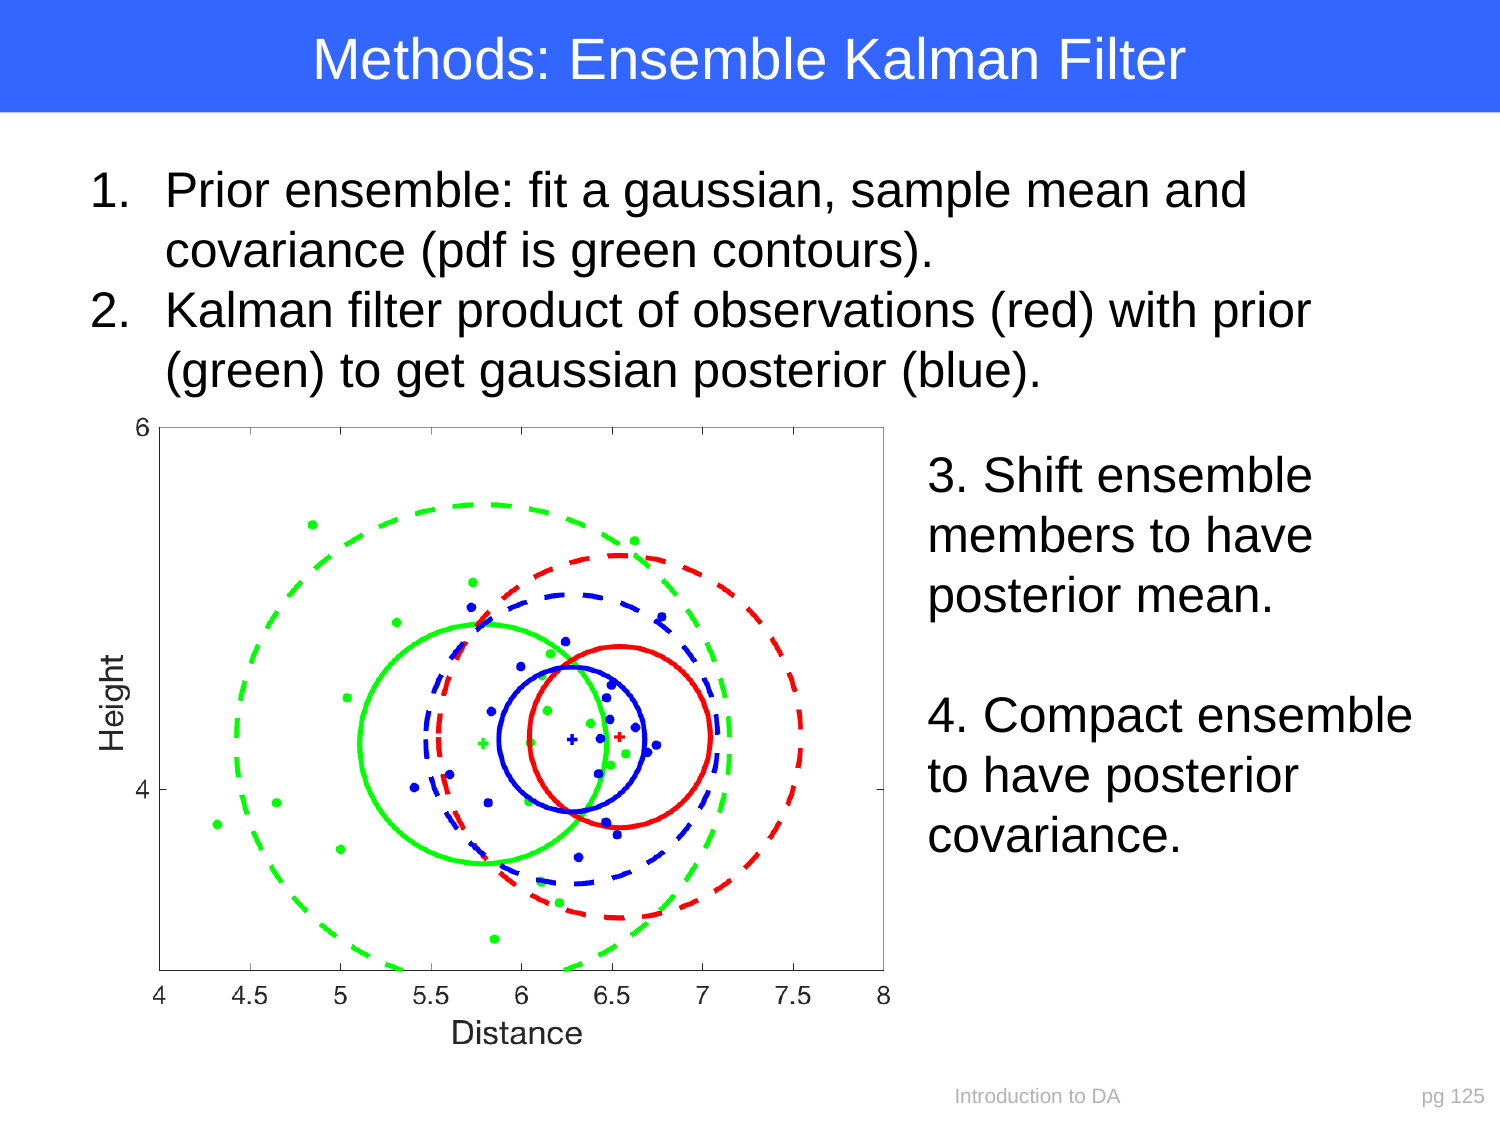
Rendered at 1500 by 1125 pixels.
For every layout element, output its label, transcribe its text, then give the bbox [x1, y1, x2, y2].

slide_number pg 125 [1350, 1065, 1500, 1125]
text_box Prior ensemble: fit a gaussian, sample mean and covariance (pdf is green contours). Kalman filter product of observations (red) with prior (green) to get gaussian posterior (blue). [74, 149, 1425, 374]
picture [37, 359, 972, 1061]
text_box 3. Shift ensemble members to have posterior mean. 4. Compact ensemble to have posterior covariance. [976, 374, 1463, 870]
footer Introduction to DA [725, 1065, 1350, 1125]
title Methods: Ensemble Kalman Filter [0, 0, 1500, 113]
